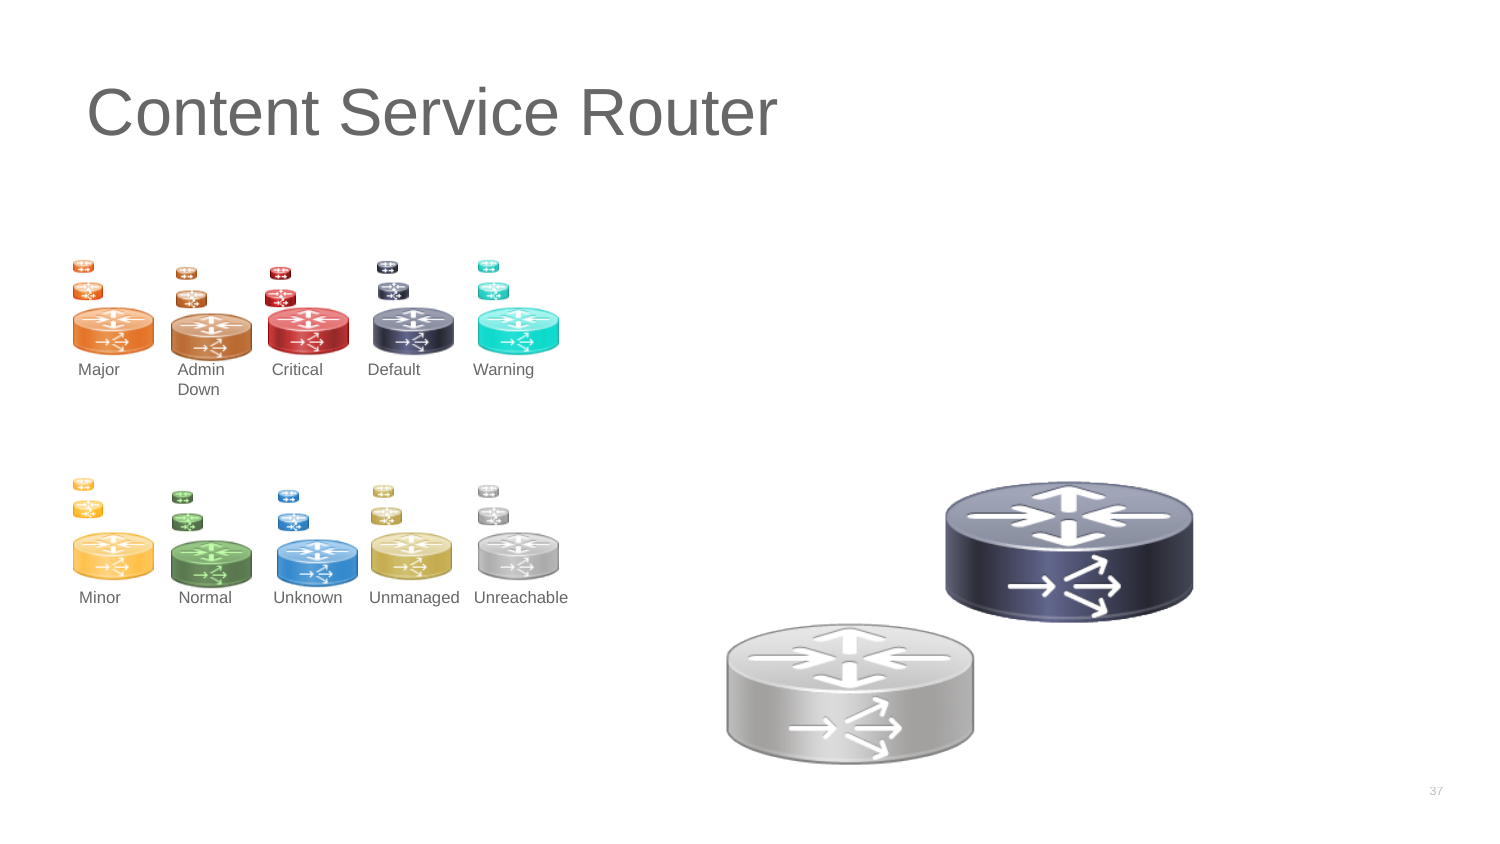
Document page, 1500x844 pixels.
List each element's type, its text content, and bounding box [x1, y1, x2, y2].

picture [372, 257, 454, 373]
picture [371, 481, 453, 597]
picture [277, 486, 358, 604]
title Content Service Router [71, 55, 1441, 176]
picture [477, 481, 559, 597]
picture [170, 263, 252, 379]
picture [170, 486, 252, 605]
picture [265, 263, 349, 373]
picture [690, 381, 1231, 844]
picture [72, 255, 154, 373]
picture [72, 474, 154, 597]
picture [477, 256, 559, 373]
